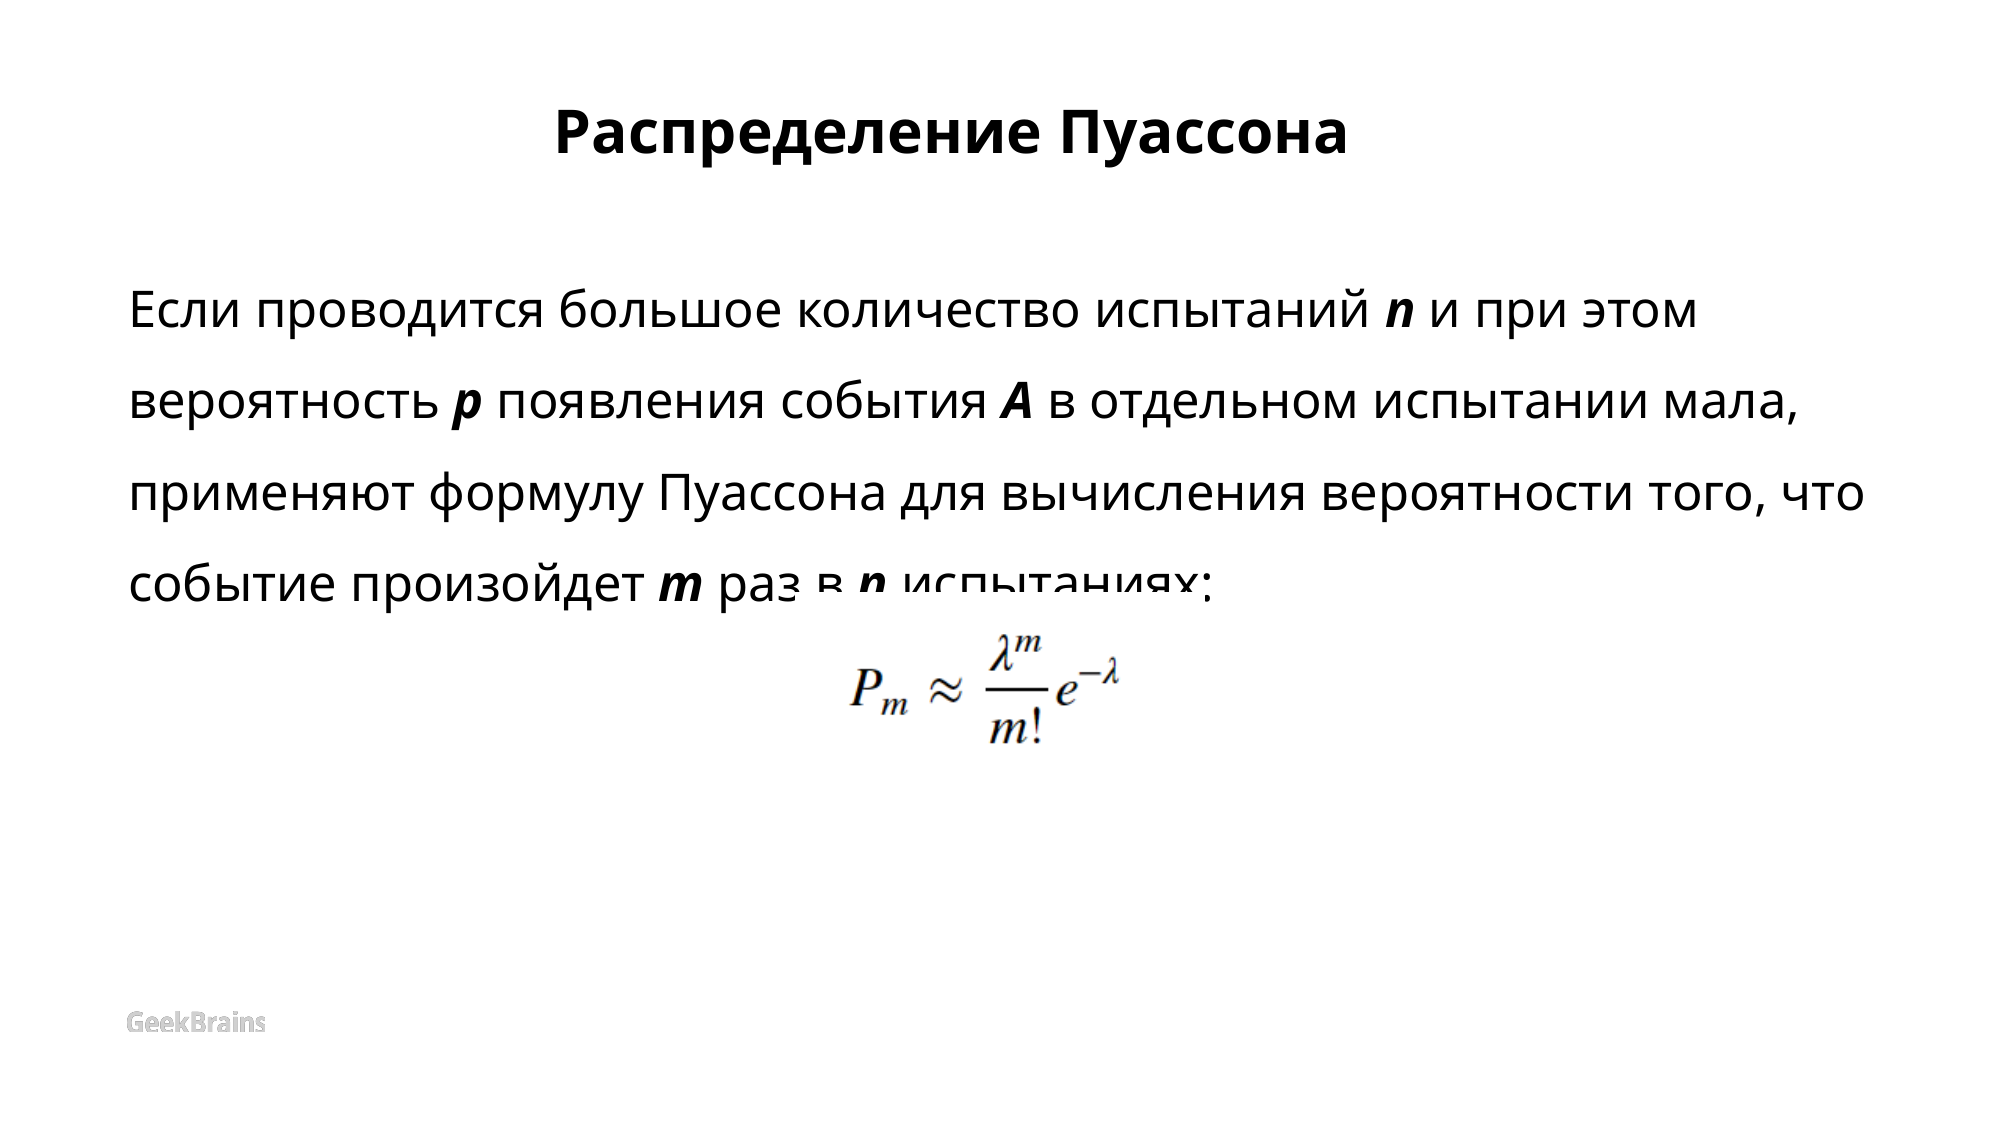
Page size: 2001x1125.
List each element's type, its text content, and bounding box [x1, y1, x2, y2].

picture [127, 1011, 265, 1032]
picture [795, 592, 1205, 775]
text_box Распределение Пуассона [301, 85, 1603, 175]
title Если проводится большое количество испытаний n и при этом вероятность p появления события A в отдельном испытании мала, применяют формулу Пуассона для вычисления вероятности того, что событие произойдет m раз в n испытаниях: [113, 199, 1887, 691]
